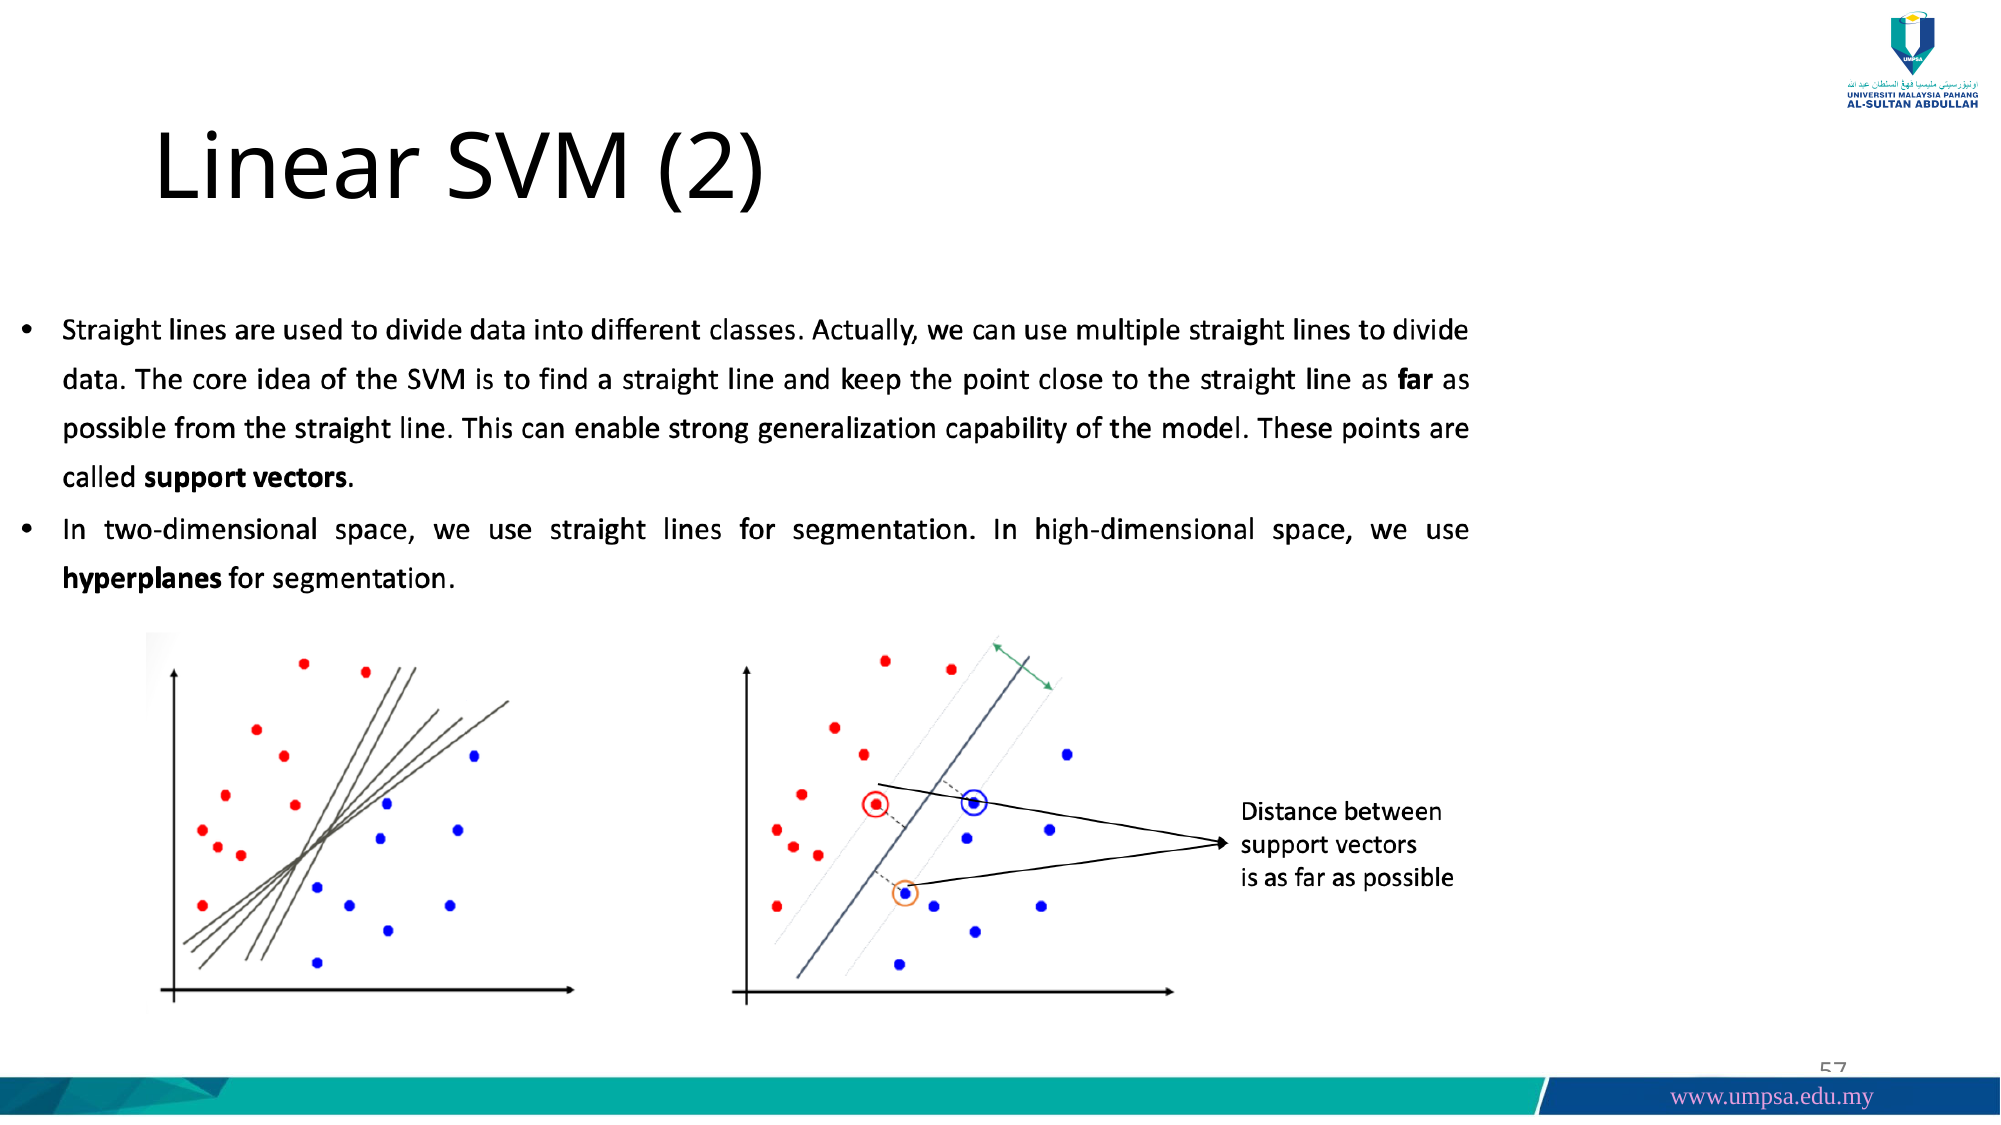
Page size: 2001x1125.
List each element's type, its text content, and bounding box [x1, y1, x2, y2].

slide_number 57 [1412, 1042, 1863, 1103]
title Linear SVM (2) [137, 59, 1863, 278]
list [0, 298, 1521, 1014]
picture [0, 1072, 2000, 1117]
picture [1847, 10, 1978, 108]
